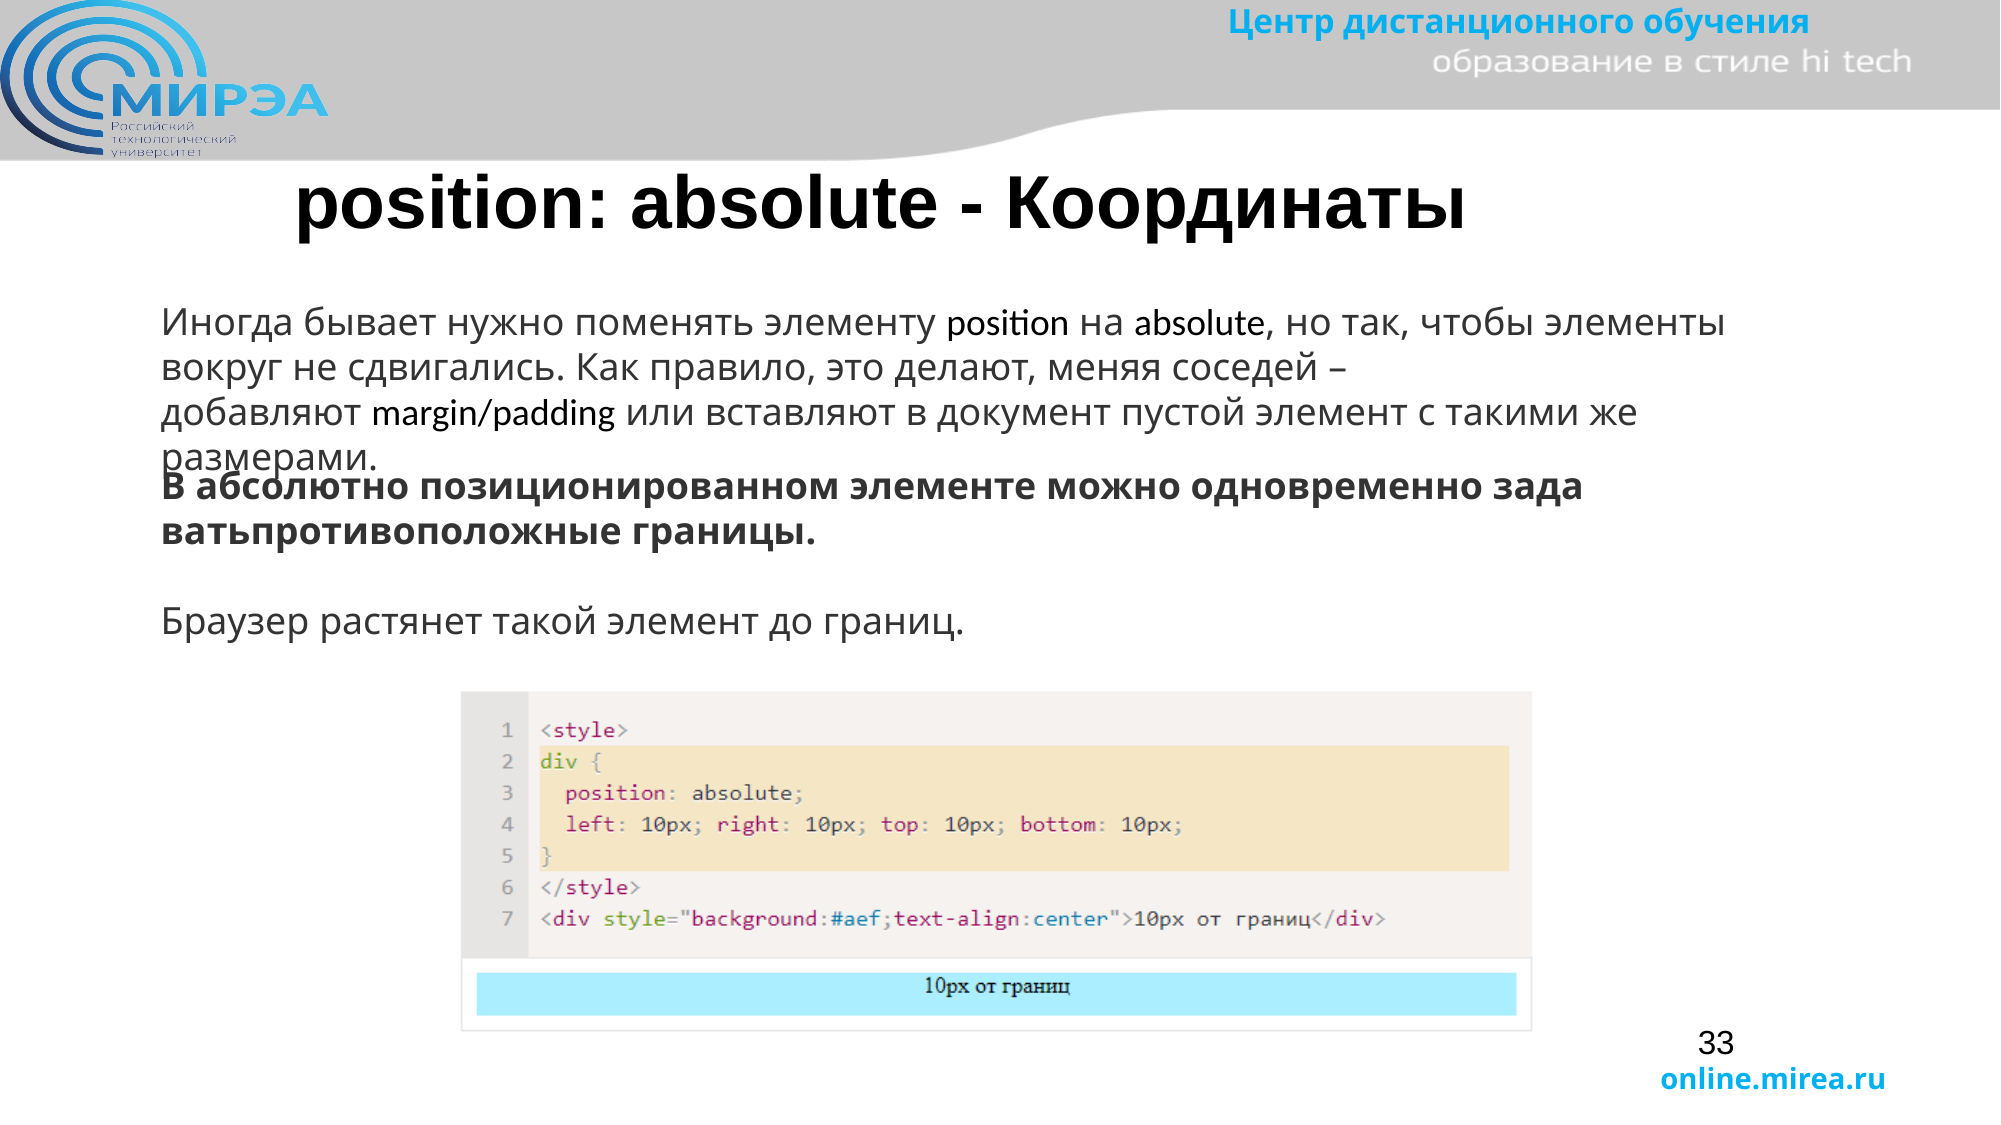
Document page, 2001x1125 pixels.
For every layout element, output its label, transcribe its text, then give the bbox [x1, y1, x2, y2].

text_box 33 [1400, 1013, 1750, 1058]
picture [454, 683, 1544, 1043]
picture [0, 0, 329, 159]
text_box position: absolute - Координаты [279, 145, 1722, 251]
text_box Иногда бывает нужно поменять элементу position на absolute, но так, чтобы элементы вокруг не сдвигались. Как правило, это делают, меняя соседей – добавляют margin/padding или вставляют в документ пустой элемент с такими же размерами. [145, 290, 1873, 486]
text_box В абсолютно позиционированном элементе можно одновременно задаватьпротивоположные границы. Браузер растянет такой элемент до границ. [145, 454, 1603, 695]
